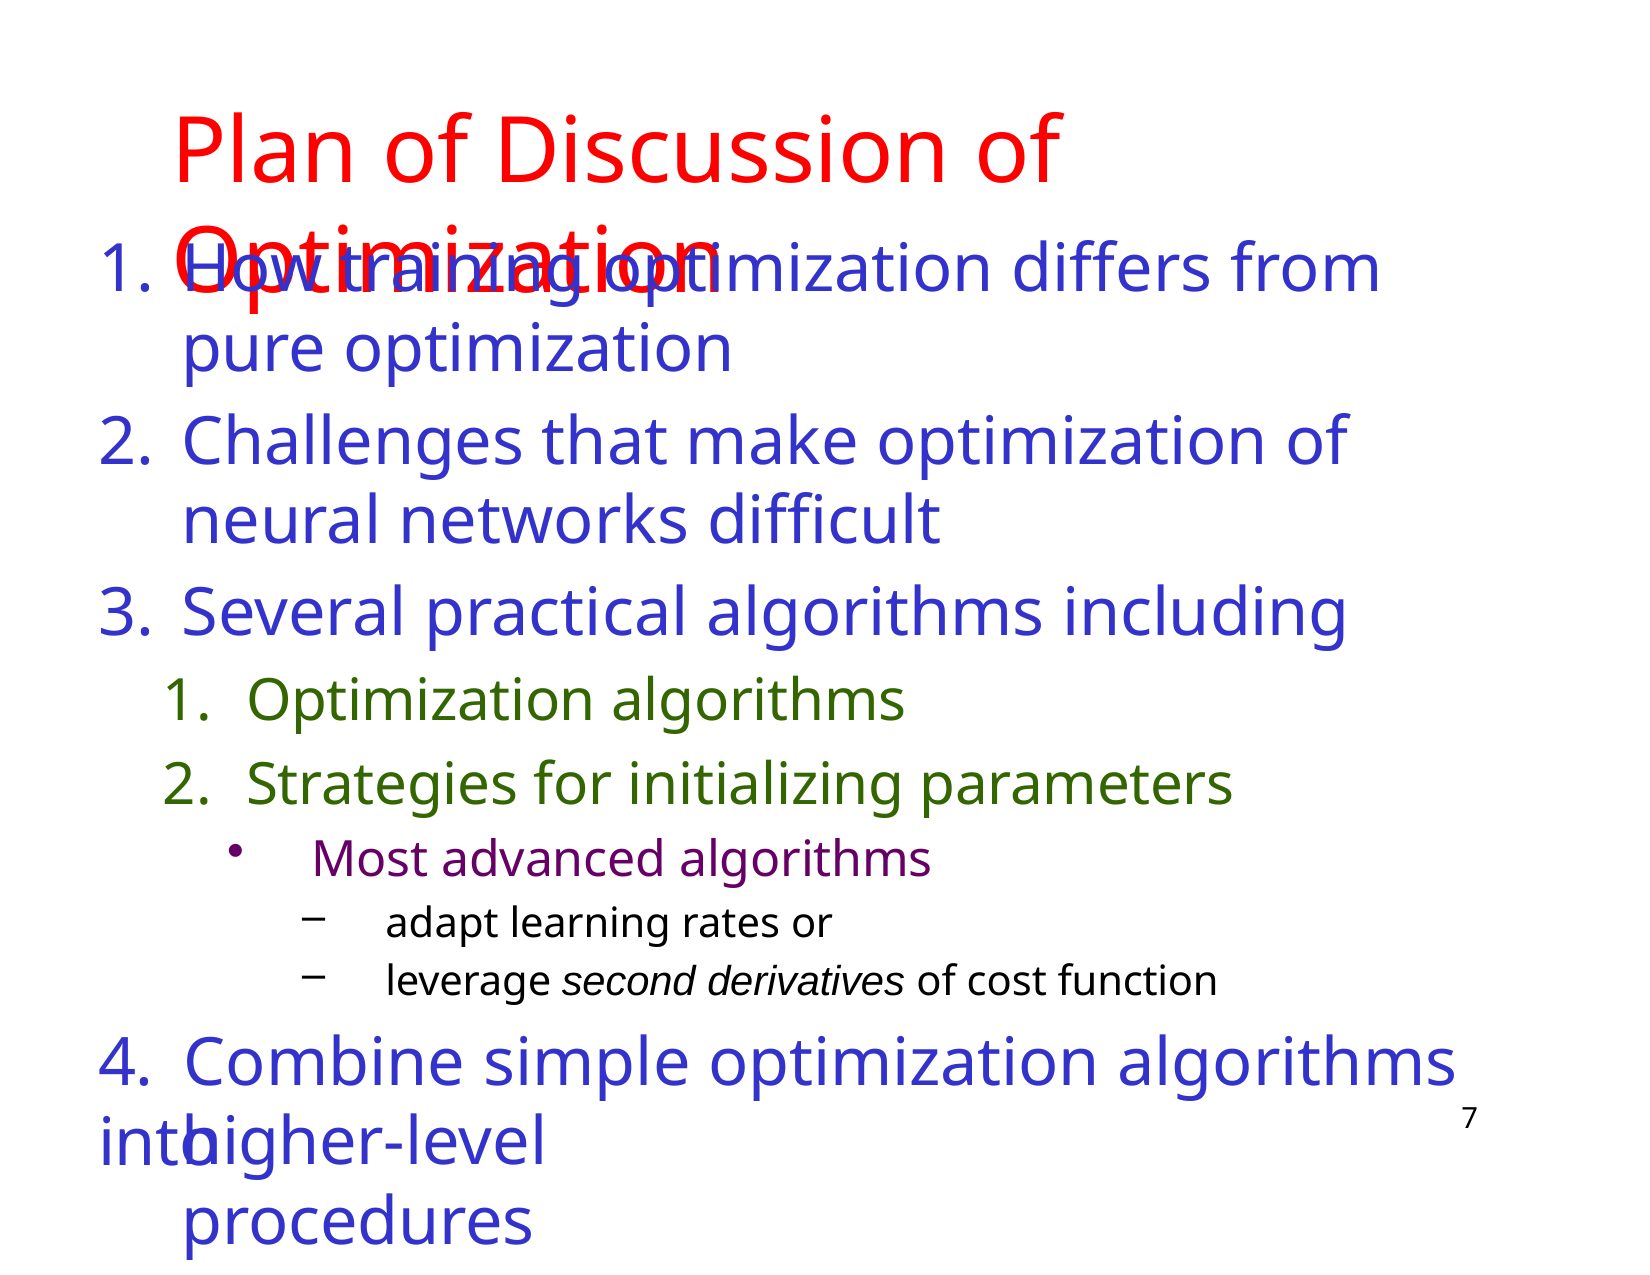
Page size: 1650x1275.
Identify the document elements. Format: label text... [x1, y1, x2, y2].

text_box higher-level procedures [179, 1095, 872, 1258]
title Plan of Discussion of Optimization [169, 88, 1550, 312]
text_box How training optimization differs from pure optimization Challenges that make optimization of neural networks difficult Several practical algorithms including Optimization algorithms Strategies for initializing parameters Most advanced algorithms adapt learning rates or leverage second derivatives of cost function 4. Combine simple optimization algorithms into [96, 220, 1473, 1179]
text_box 7 [1459, 1097, 1480, 1135]
